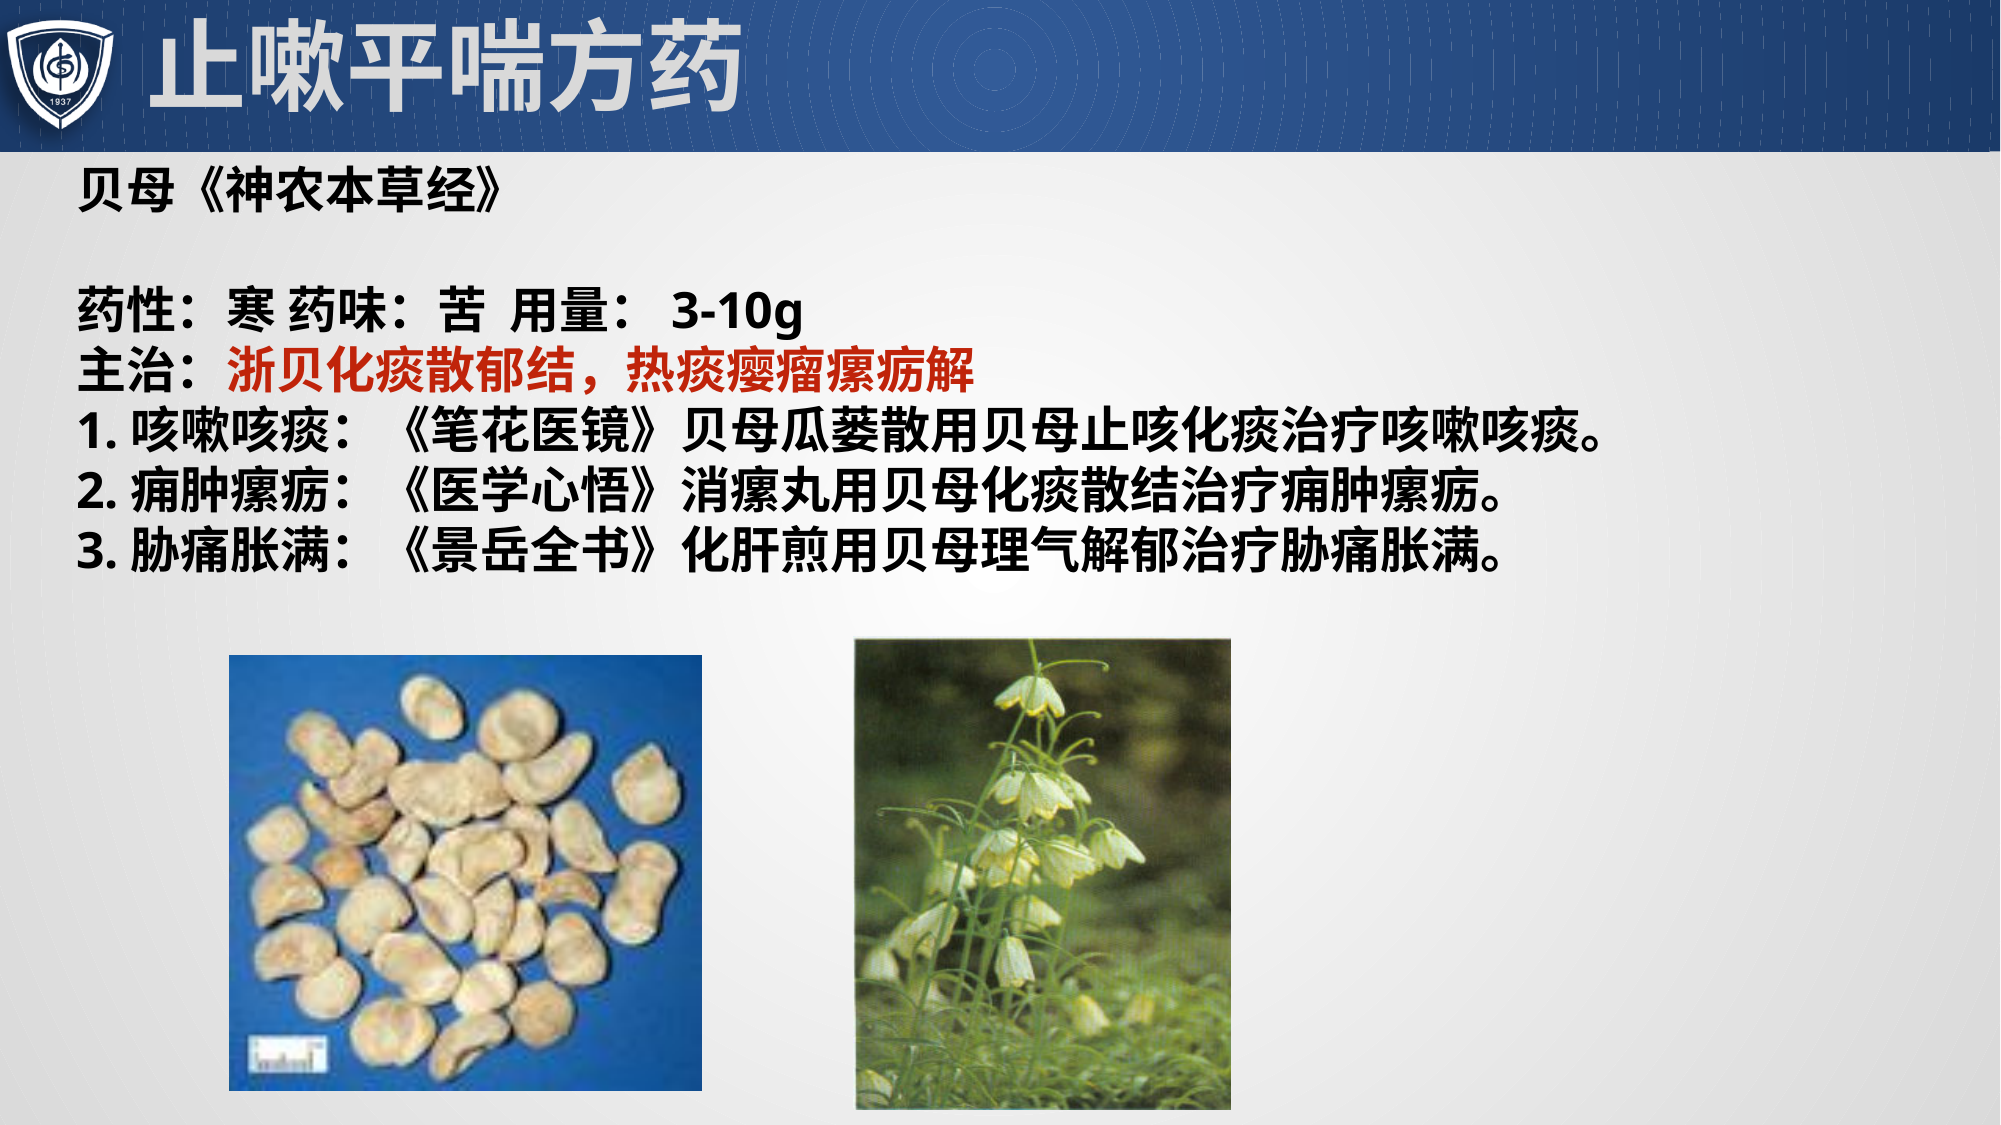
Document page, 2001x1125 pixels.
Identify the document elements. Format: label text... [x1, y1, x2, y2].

picture [229, 655, 703, 1091]
text_box 贝母《神农本草经》 药性：寒 药味：苦 用量：3-10g 主治：浙贝化痰散郁结，热痰瘿瘤瘰疬解 1.咳嗽咳痰：《笔花医镜》贝母瓜蒌散用贝母止咳化痰治疗咳嗽咳痰。 2.痈肿瘰疬：《医学心悟》消瘰丸用贝母化痰散结治疗痈肿瘰疬。 3.胁痛胀满：《景岳全书》化肝煎用贝母理气解郁治疗胁痛胀满。 [61, 151, 1882, 827]
picture [0, 14, 119, 138]
title 止嗽平喘方药 [130, 0, 2000, 152]
picture [853, 636, 1231, 1110]
